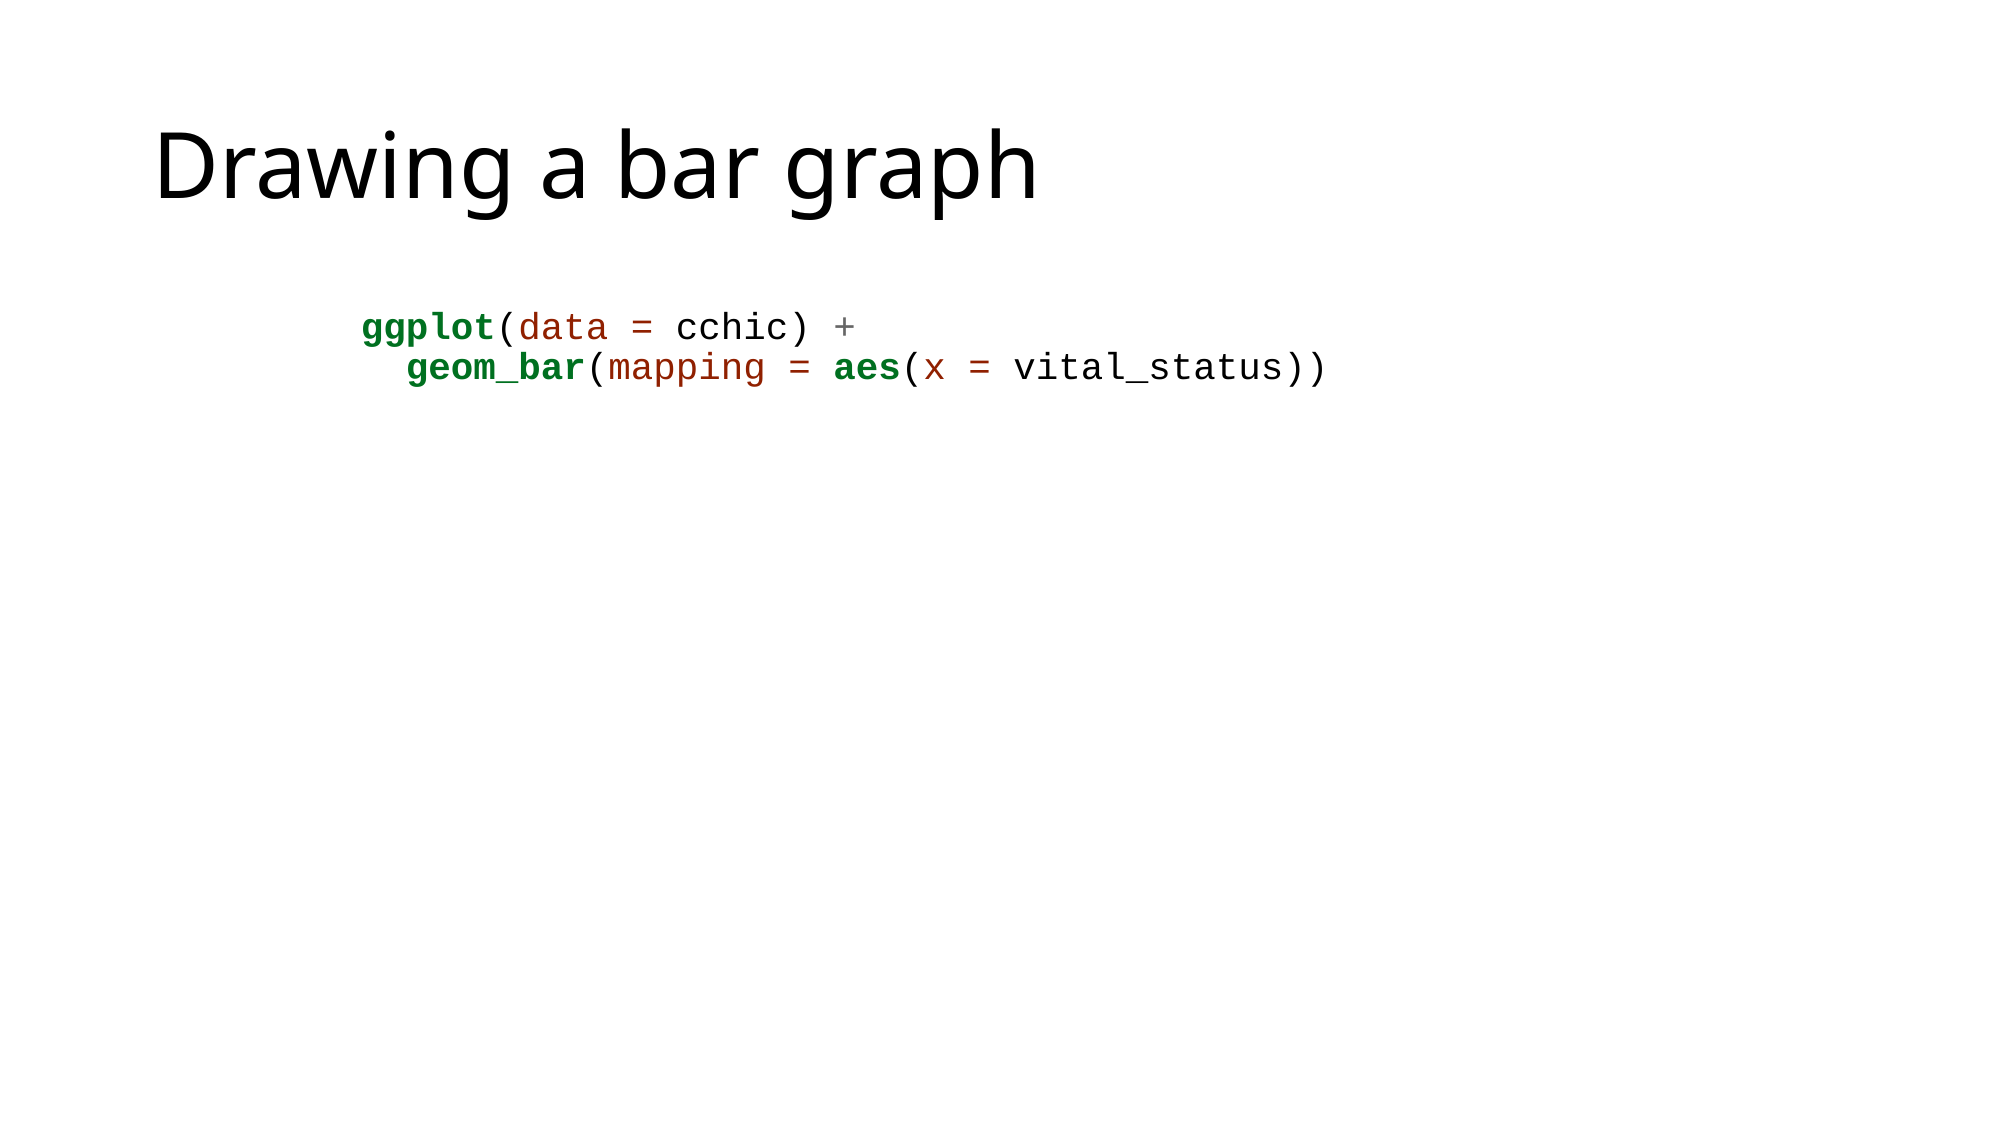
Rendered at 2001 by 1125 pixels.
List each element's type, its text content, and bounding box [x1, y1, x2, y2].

title Drawing a bar graph [137, 59, 1863, 278]
list ggplot(data = cchic) + geom_bar(mapping = aes(x = vital_status)) [137, 299, 1863, 1014]
